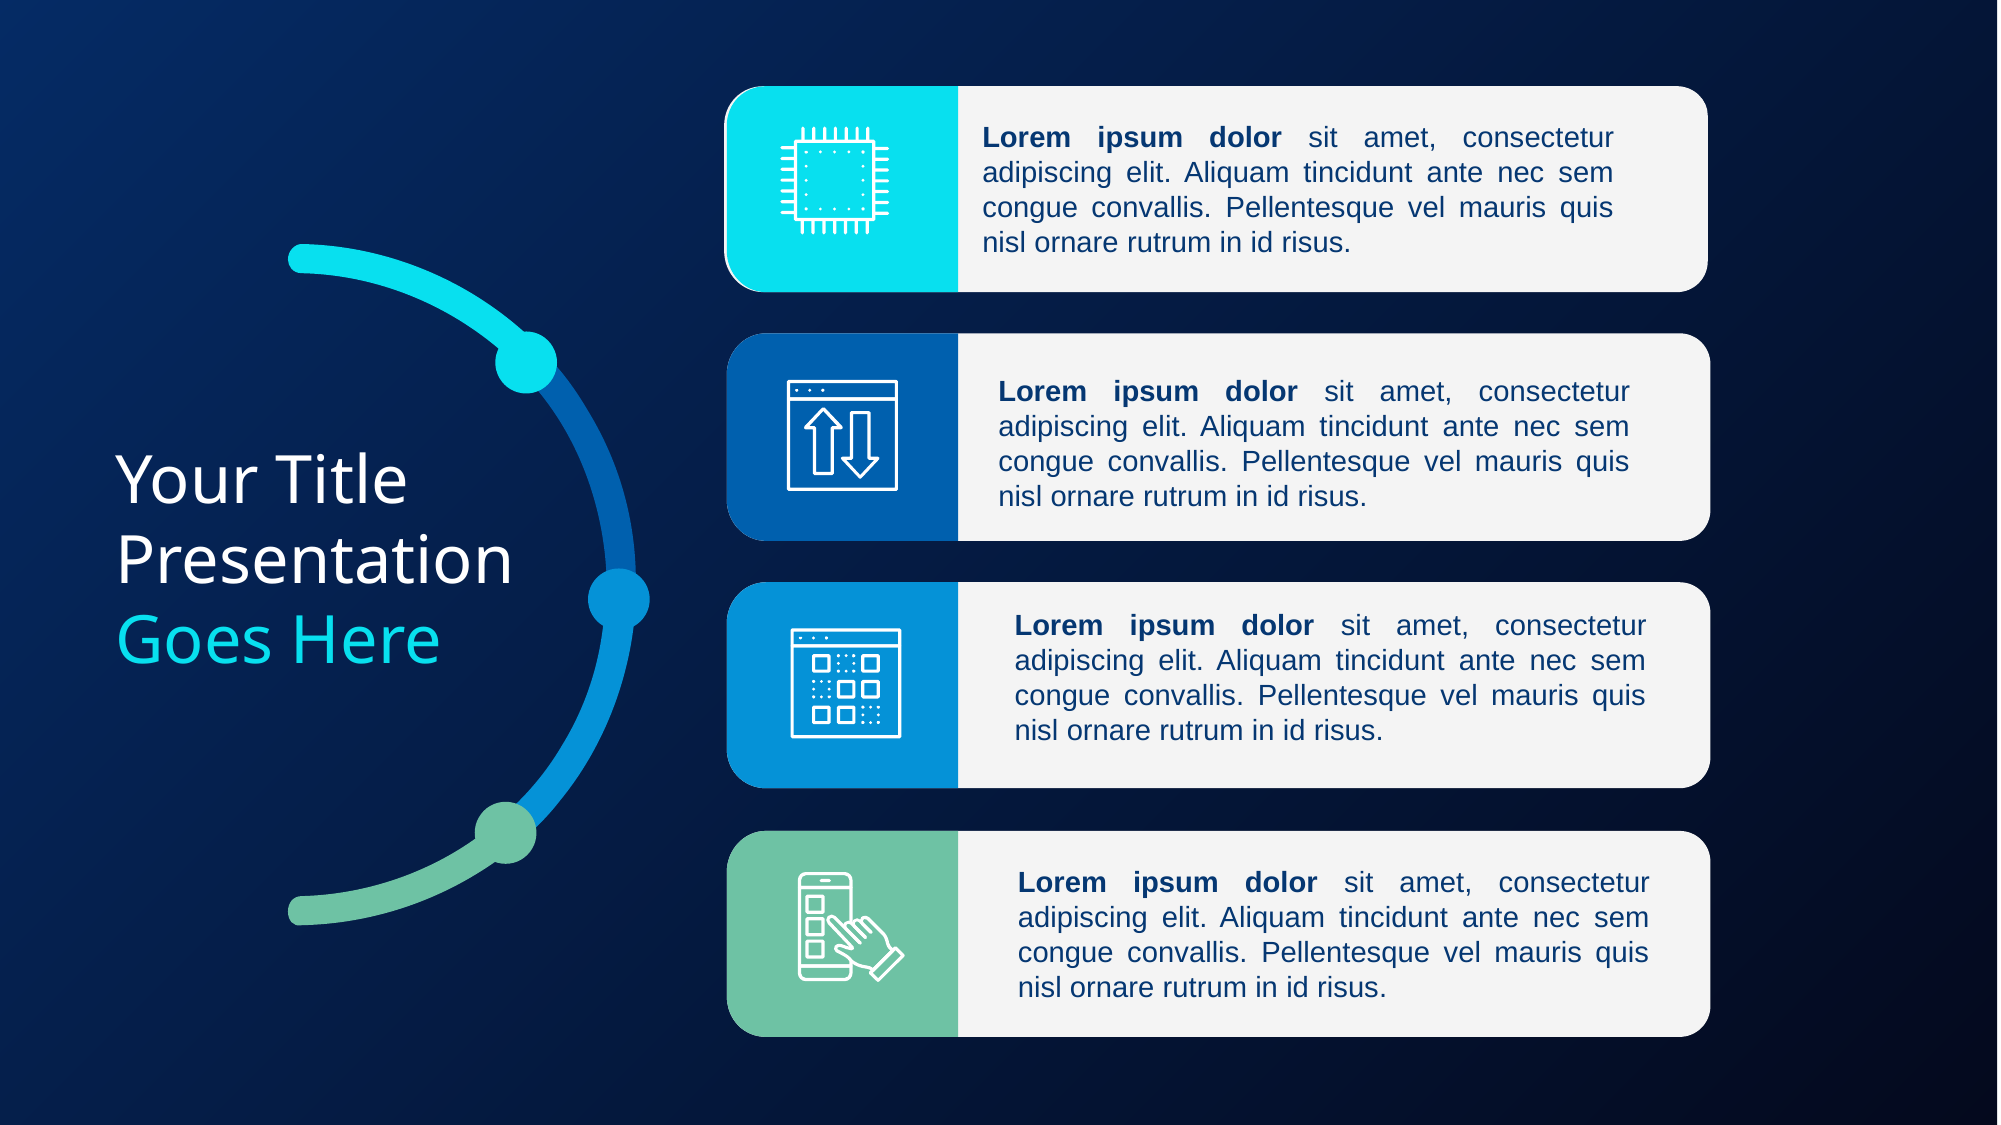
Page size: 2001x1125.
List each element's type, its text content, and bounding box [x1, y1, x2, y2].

text_box Your Title Presentation Goes Here [100, 429, 287, 684]
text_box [786, 379, 898, 491]
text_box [780, 126, 890, 235]
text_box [797, 872, 905, 983]
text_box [287, 86, 1711, 1037]
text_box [790, 628, 902, 739]
